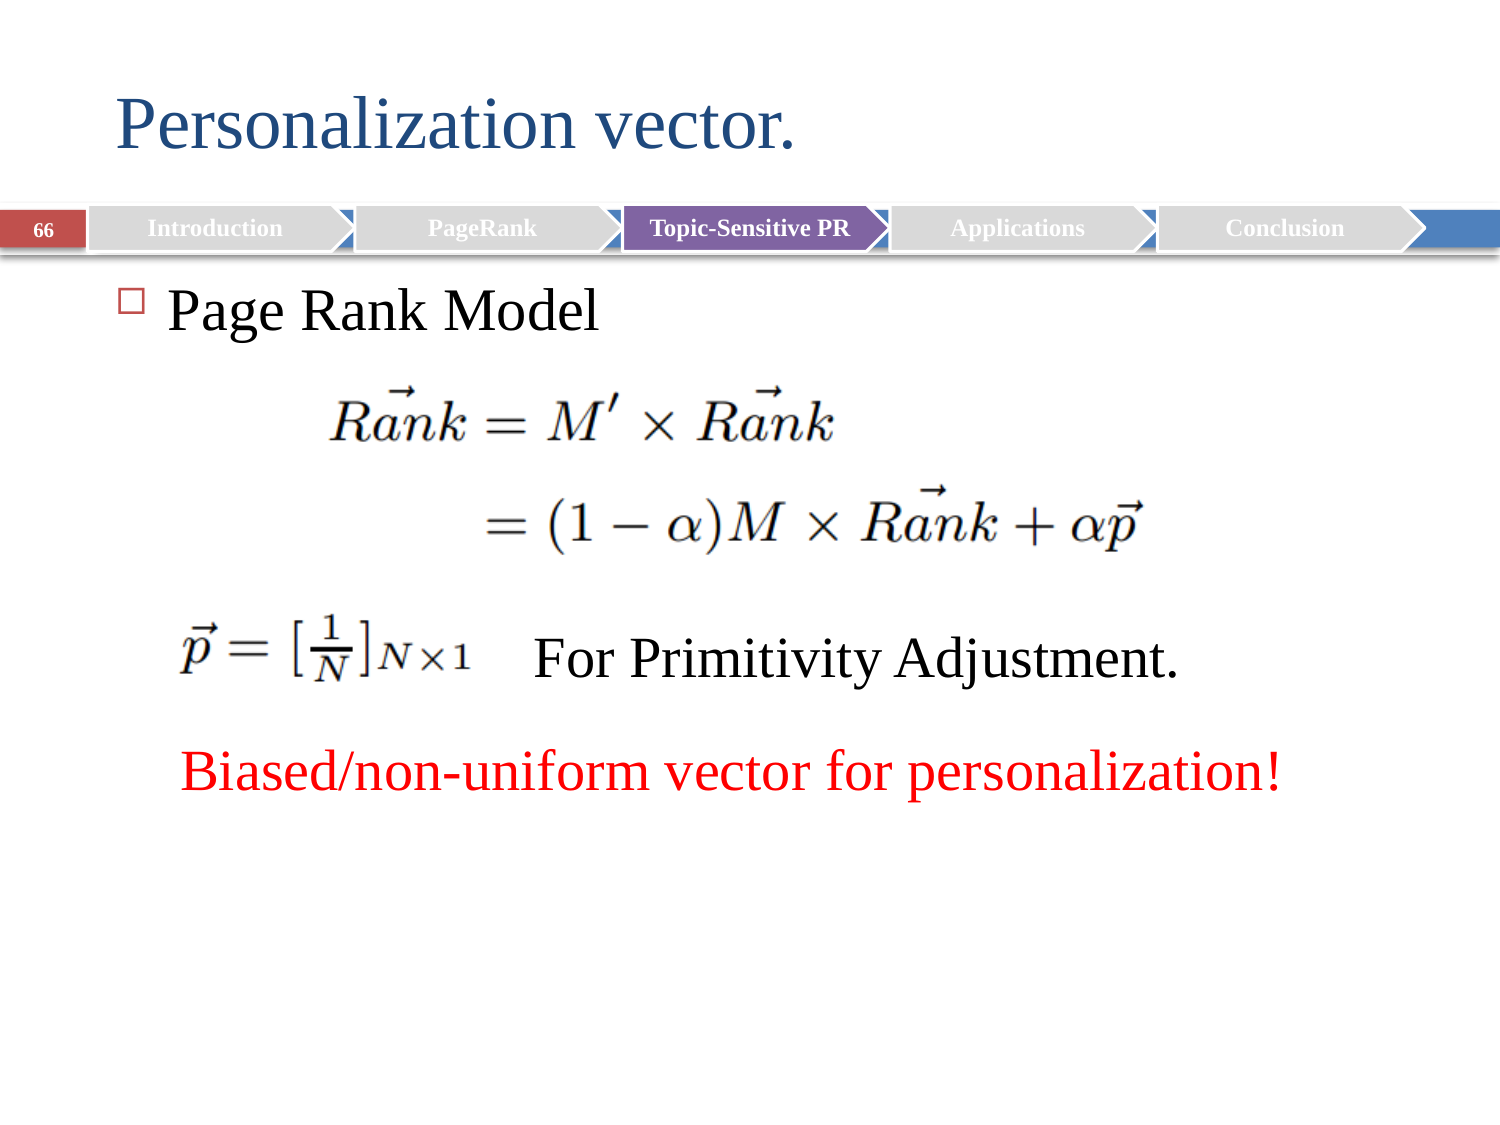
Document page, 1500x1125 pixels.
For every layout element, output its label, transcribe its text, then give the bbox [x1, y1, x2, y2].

title Personalization vector. [100, 37, 1439, 201]
list Page Rank Model [100, 262, 1439, 1001]
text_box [87, 203, 1426, 252]
picture [310, 365, 1190, 588]
text_box For Primitivity Adjustment. [519, 611, 1196, 697]
slide_number 66 [0, 208, 82, 249]
text_box Biased/non-uniform vector for personalization! [165, 725, 1300, 810]
picture [174, 608, 477, 689]
